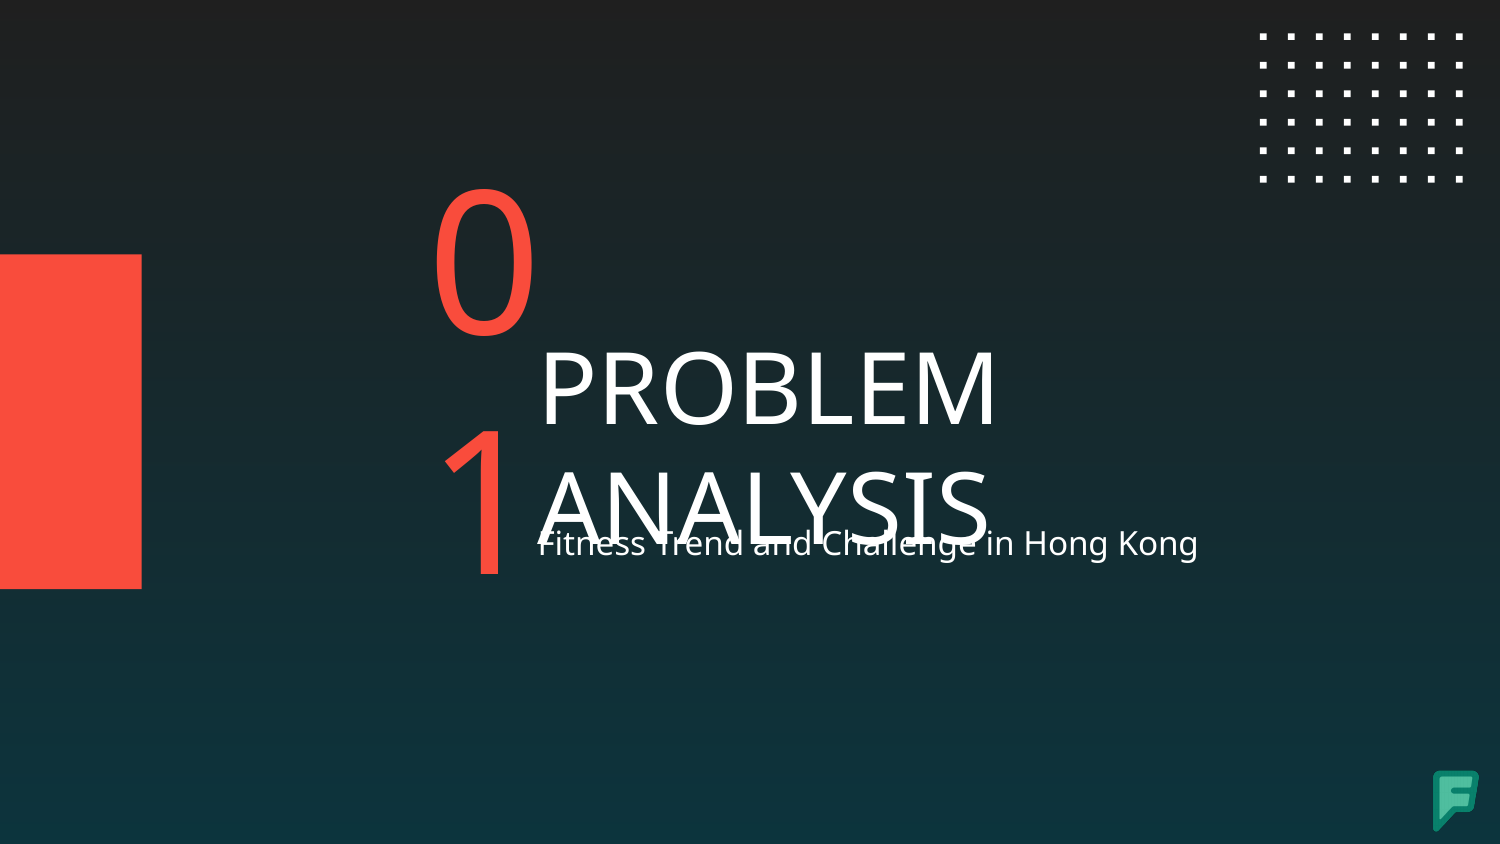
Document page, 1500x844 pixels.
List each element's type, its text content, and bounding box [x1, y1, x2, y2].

text_box [0, 254, 142, 590]
picture [1413, 760, 1499, 842]
title 01 [359, 252, 611, 496]
subtitle Fitness Trend and Challenge in Hong Kong [522, 514, 1255, 578]
title PROBLEM ANALYSIS [522, 374, 1288, 515]
